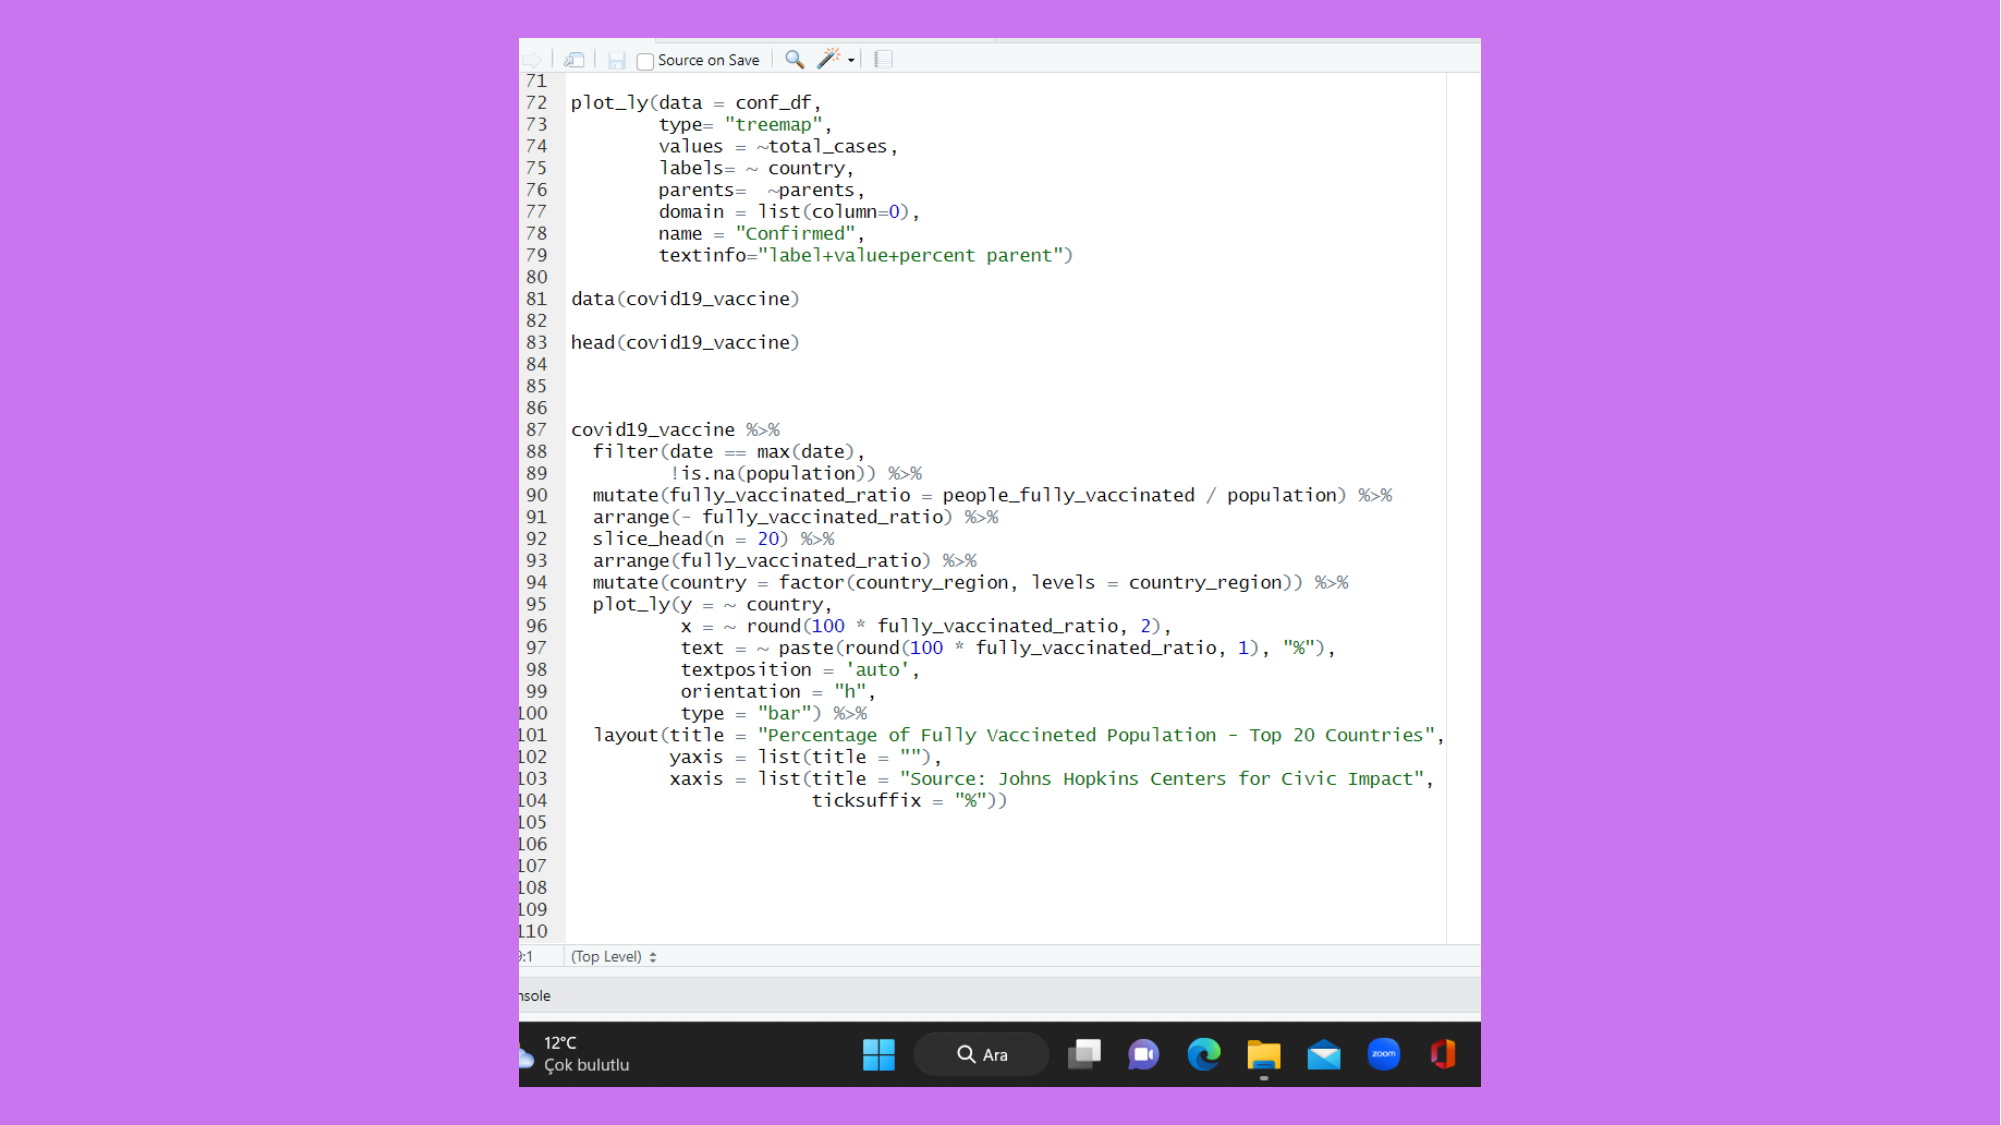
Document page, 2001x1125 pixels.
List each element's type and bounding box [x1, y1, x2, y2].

list [519, 38, 1481, 1087]
